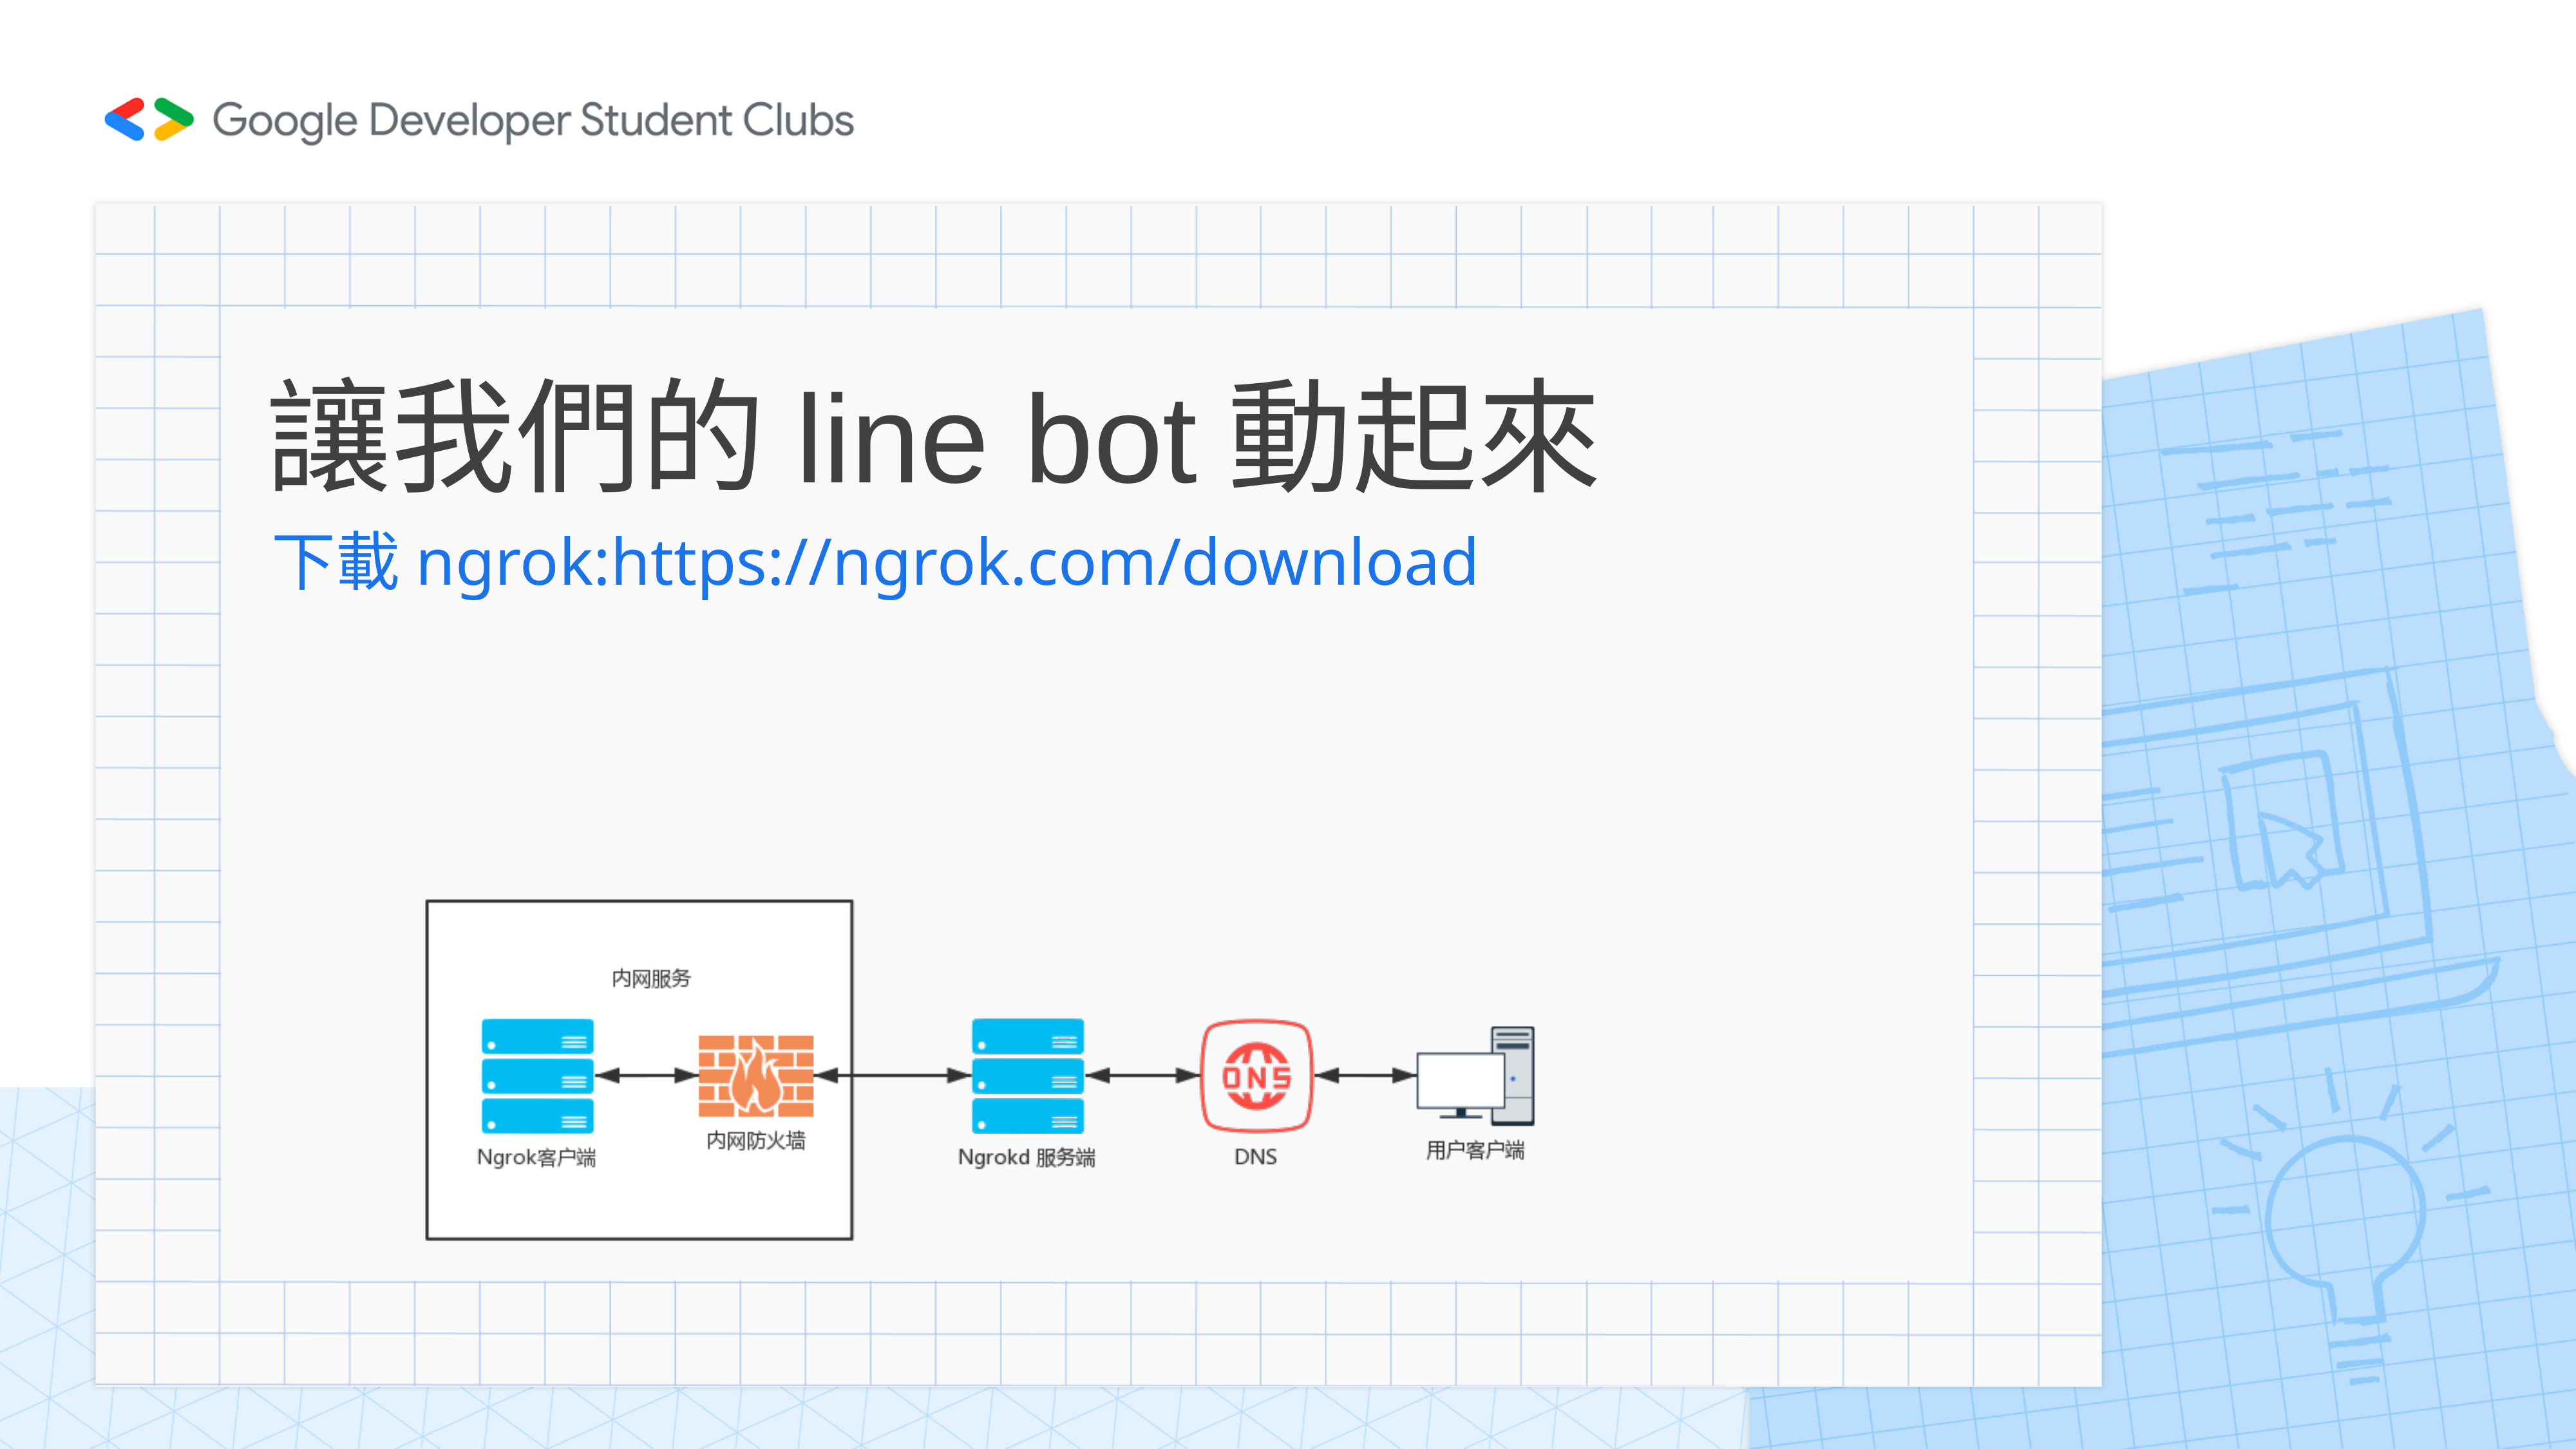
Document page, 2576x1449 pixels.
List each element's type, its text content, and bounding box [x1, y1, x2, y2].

title 讓我們的line bot動起來 [240, 332, 1777, 626]
subtitle 下載ngrok:https://ngrok.com/download [261, 511, 2065, 609]
picture [0, 0, 2576, 1449]
